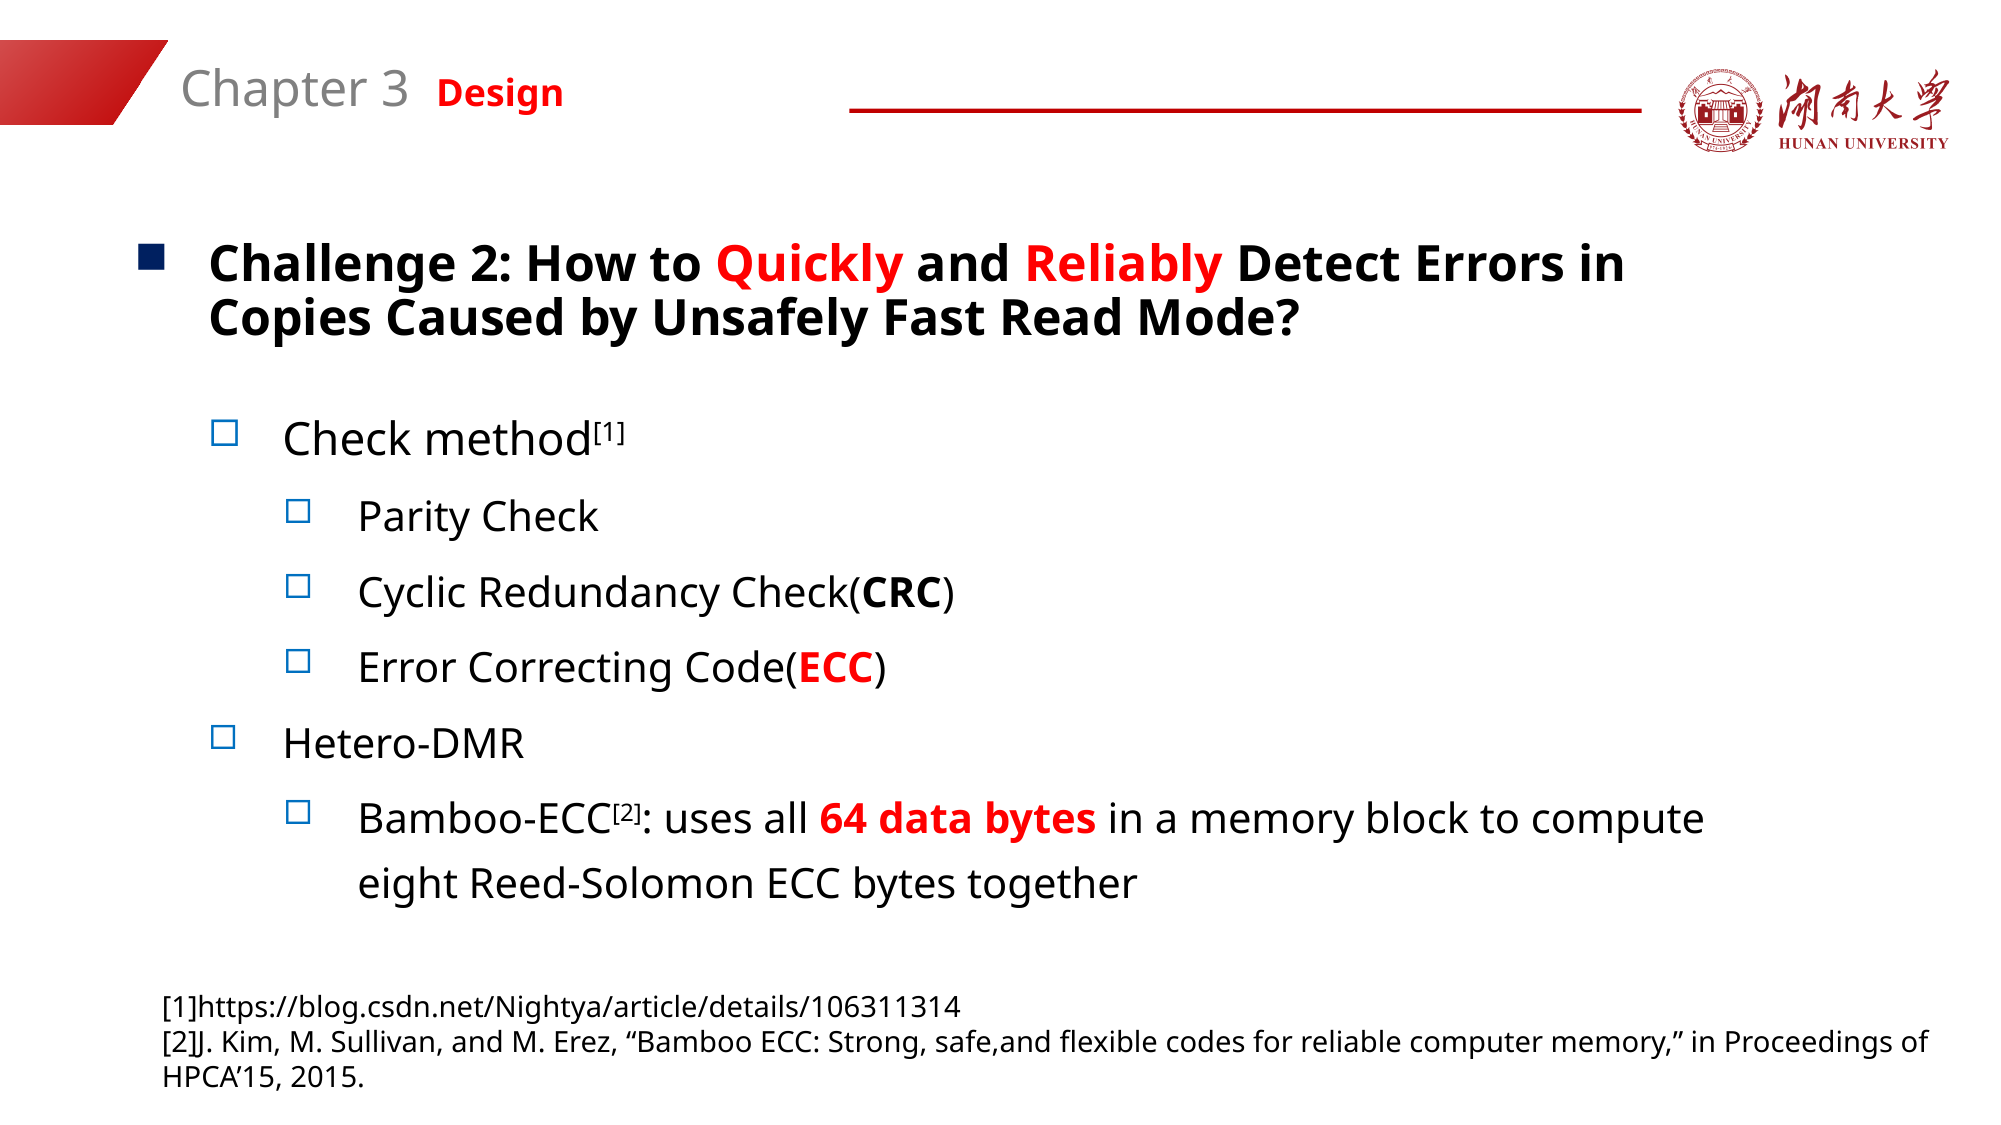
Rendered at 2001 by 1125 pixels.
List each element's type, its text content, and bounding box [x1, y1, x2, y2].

picture [1641, 53, 2000, 168]
text_box Challenge 2: How to Quickly and Reliably Detect Errors in Copies Caused by Unsafely Fast Read Mode? Check method[1] Parity Check Cyclic Redundancy Check(CRC) Error Correcting Code(ECC) Hetero-DMR Bamboo-ECC[2]: uses all 64 data bytes in a memory block to compute eight Reed-Solomon ECC bytes together [119, 231, 1792, 990]
text_box Chapter 3 Design [165, 48, 580, 124]
text_box [0, 39, 170, 126]
text_box [1]https://blog.csdn.net/Nightya/article/details/106311314 [2]J. Kim, M. Sullivan, and M. Erez, “Bamboo ECC: Strong, safe,and flexible codes for reliable computer memory,” in Proceedings of HPCA’15, 2015. [147, 981, 1980, 1125]
